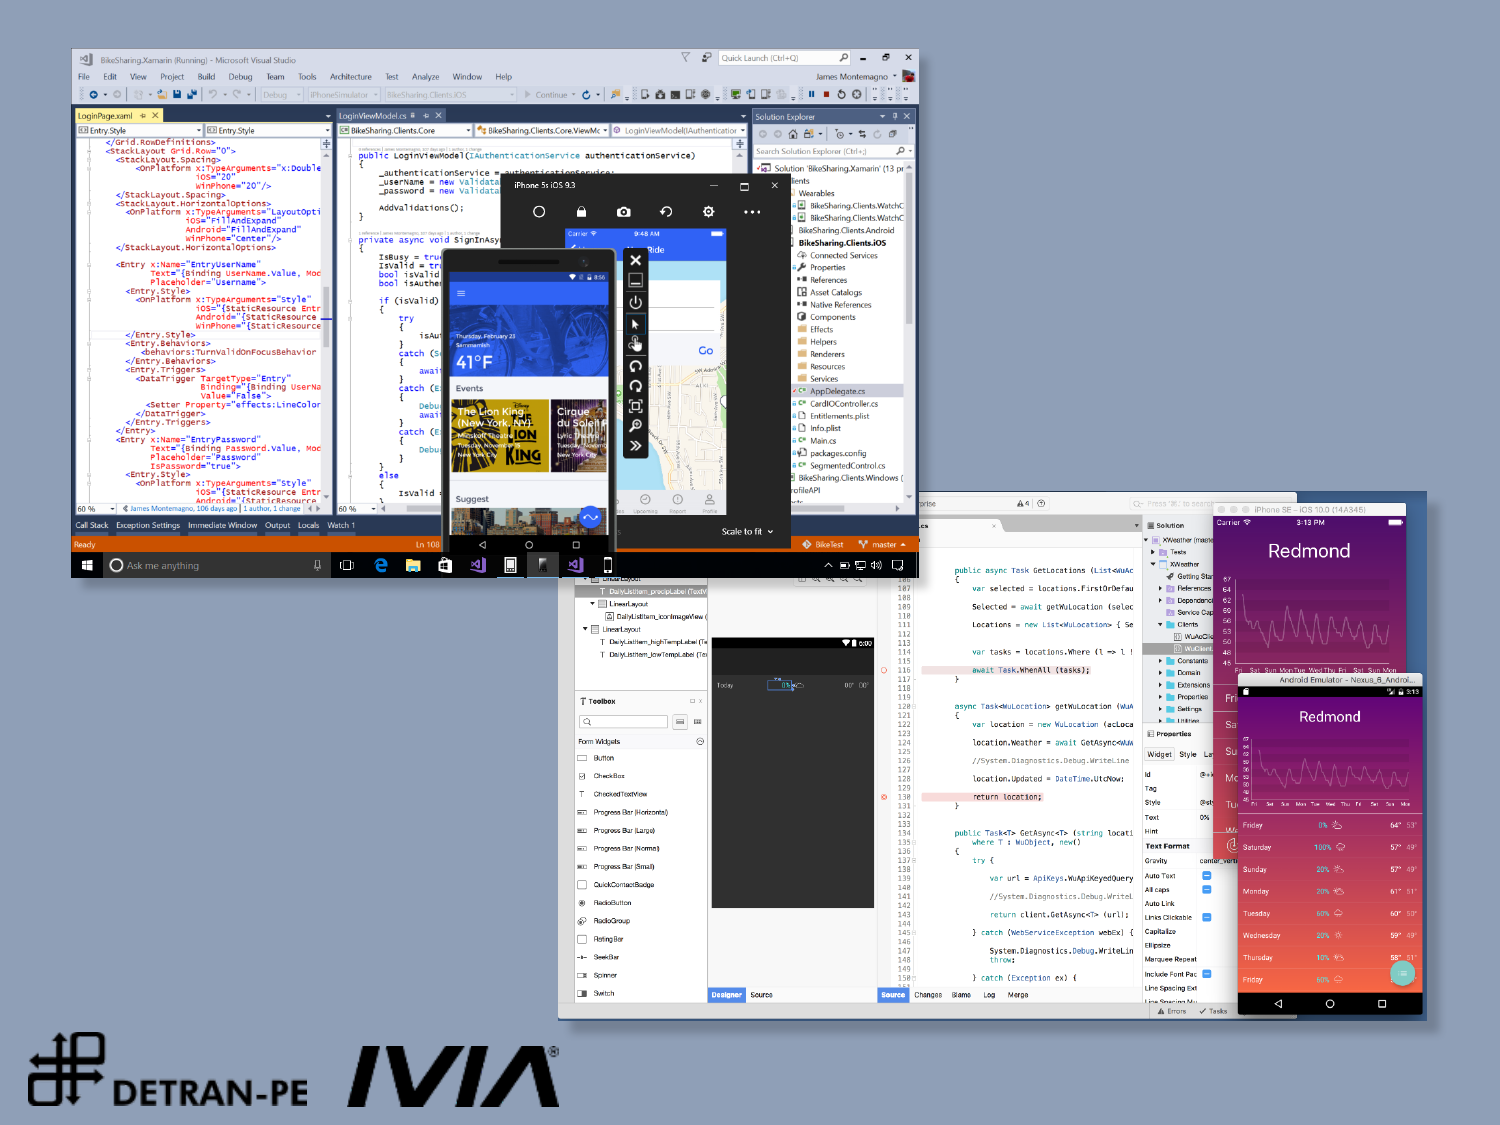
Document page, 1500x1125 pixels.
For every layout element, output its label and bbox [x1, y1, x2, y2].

picture [71, 48, 1427, 1021]
picture [28, 1032, 307, 1107]
picture [347, 1046, 559, 1107]
